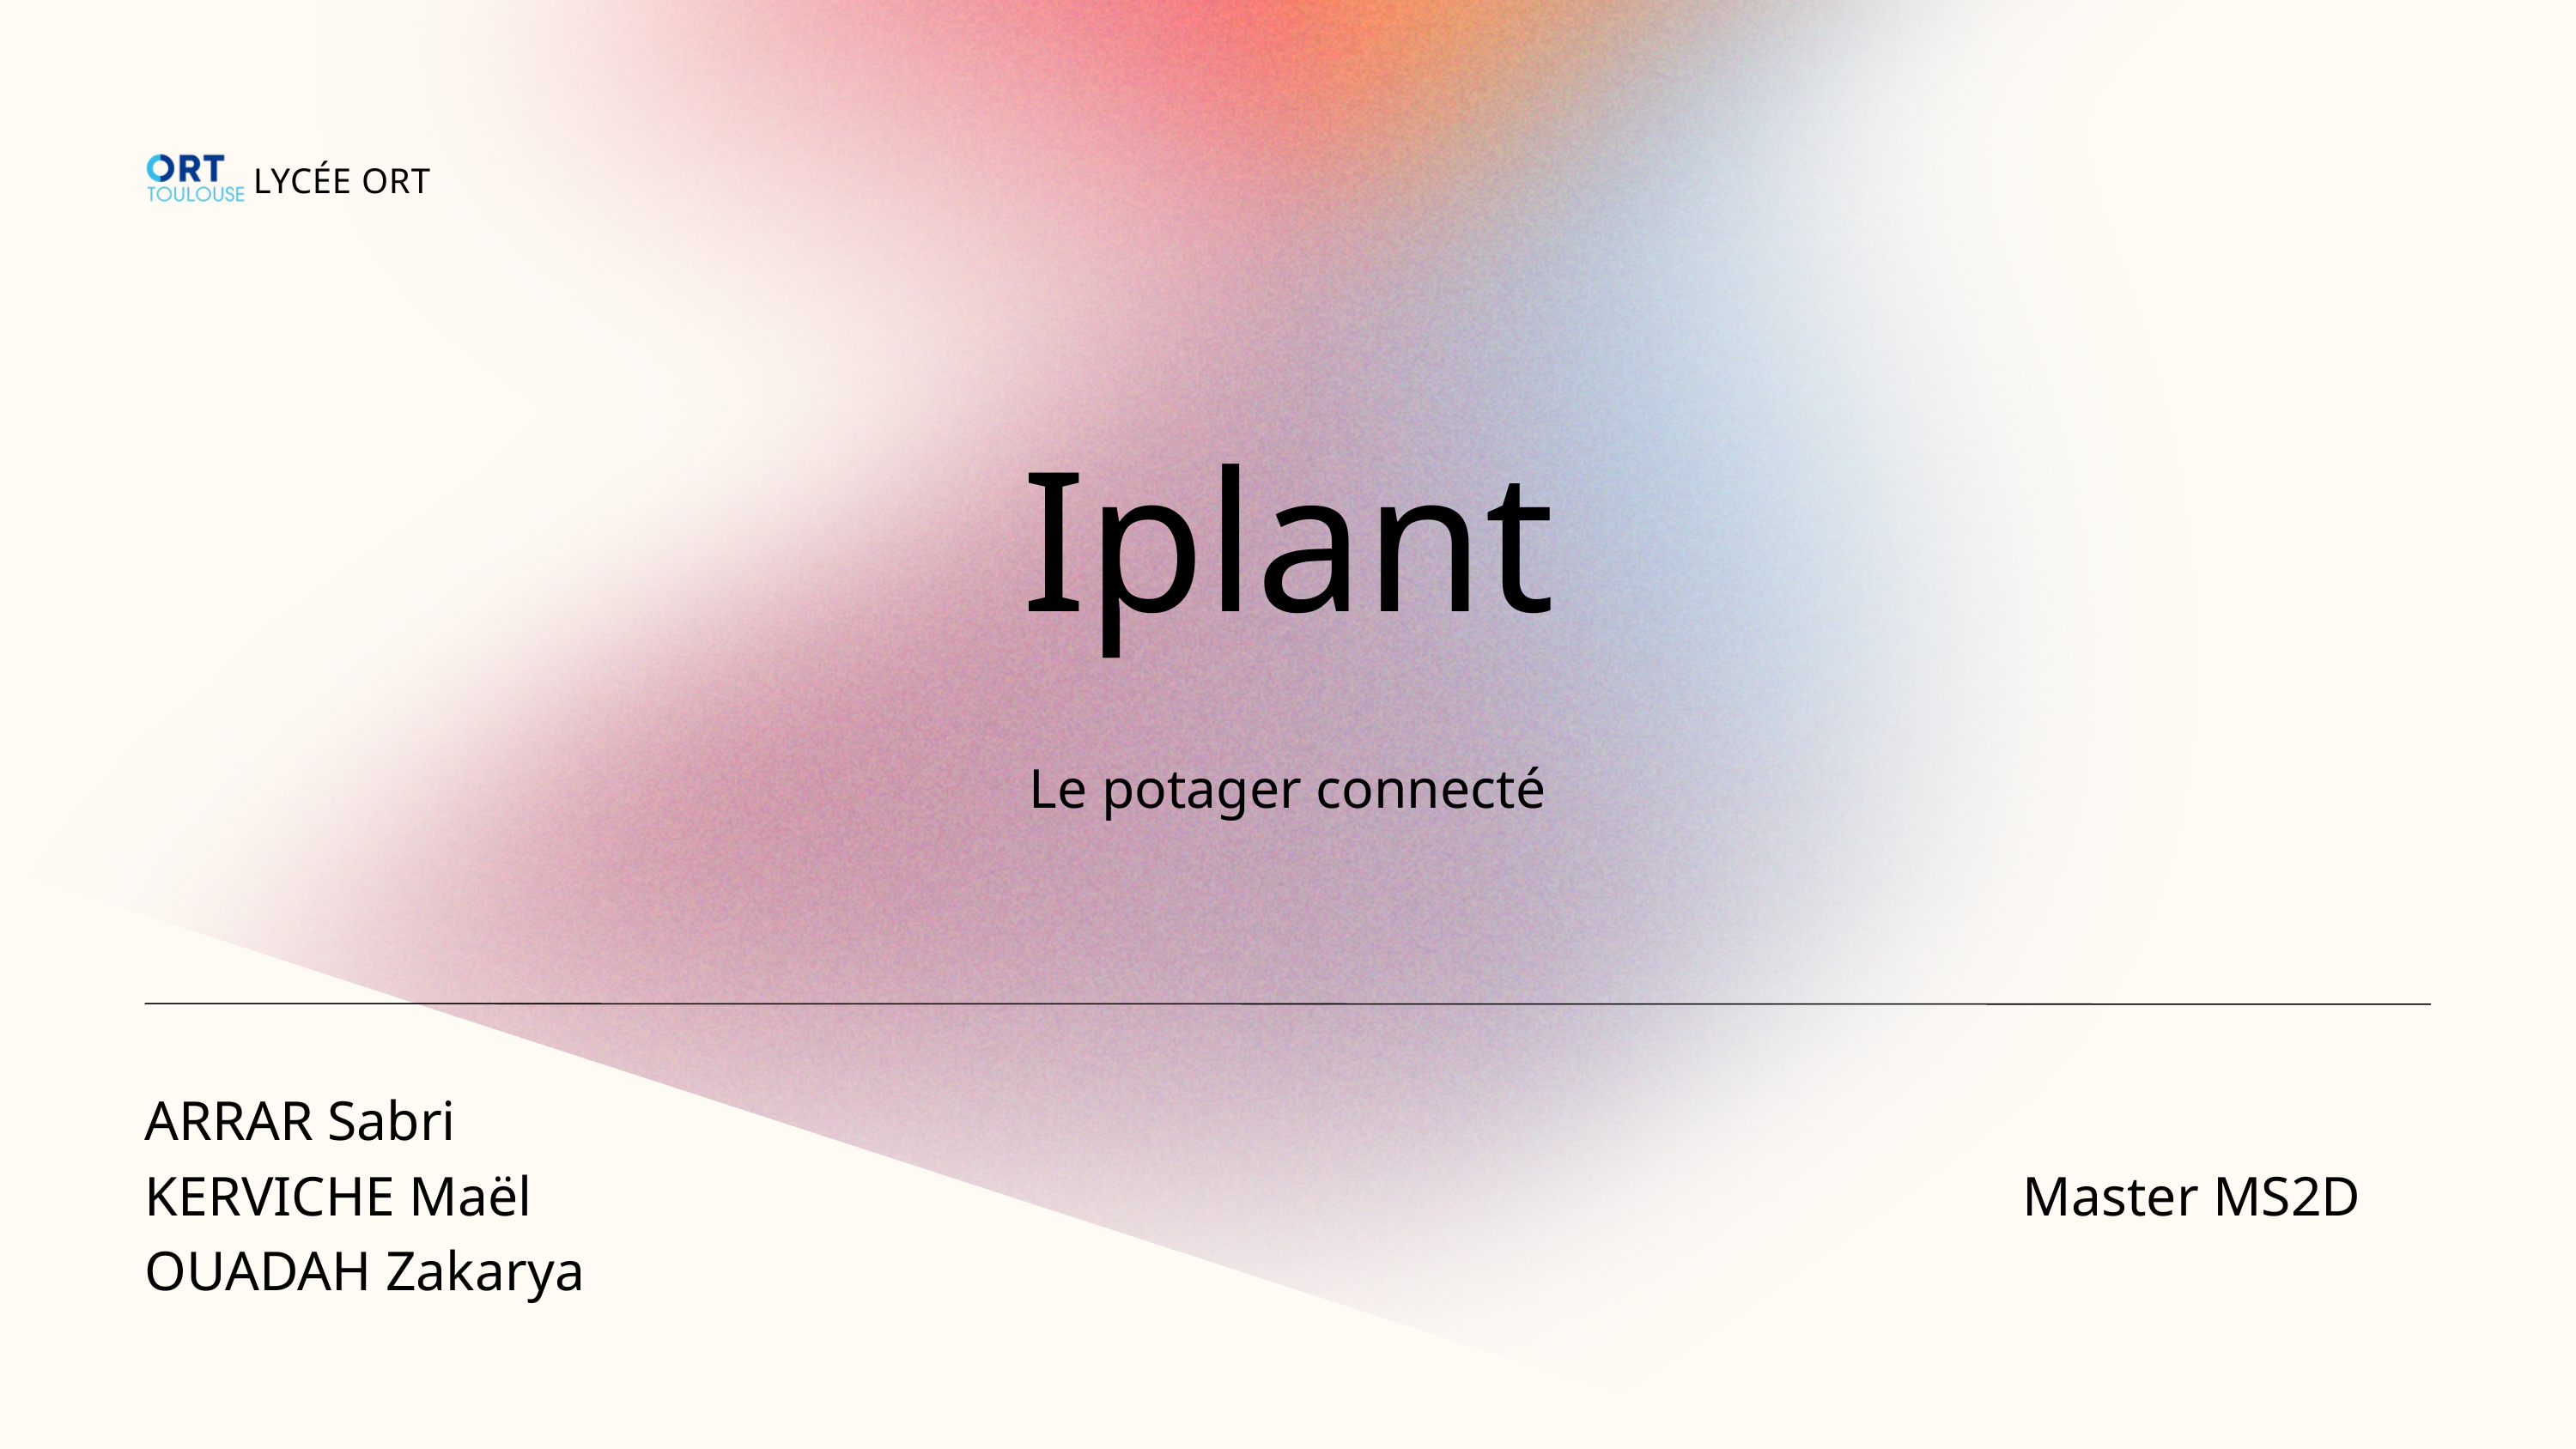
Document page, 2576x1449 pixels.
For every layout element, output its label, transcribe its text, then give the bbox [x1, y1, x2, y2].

text_box Master MS2D [2022, 1150, 2432, 1227]
text_box [0, 0, 2522, 1003]
text_box LYCÉE ORT [253, 152, 827, 201]
text_box ARRAR Sabri KERVICHE Maël OUADAH Zakarya [144, 1076, 893, 1301]
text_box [264, 384, 2312, 815]
text_box [135, 117, 254, 236]
text_box [418, 1004, 2195, 1449]
